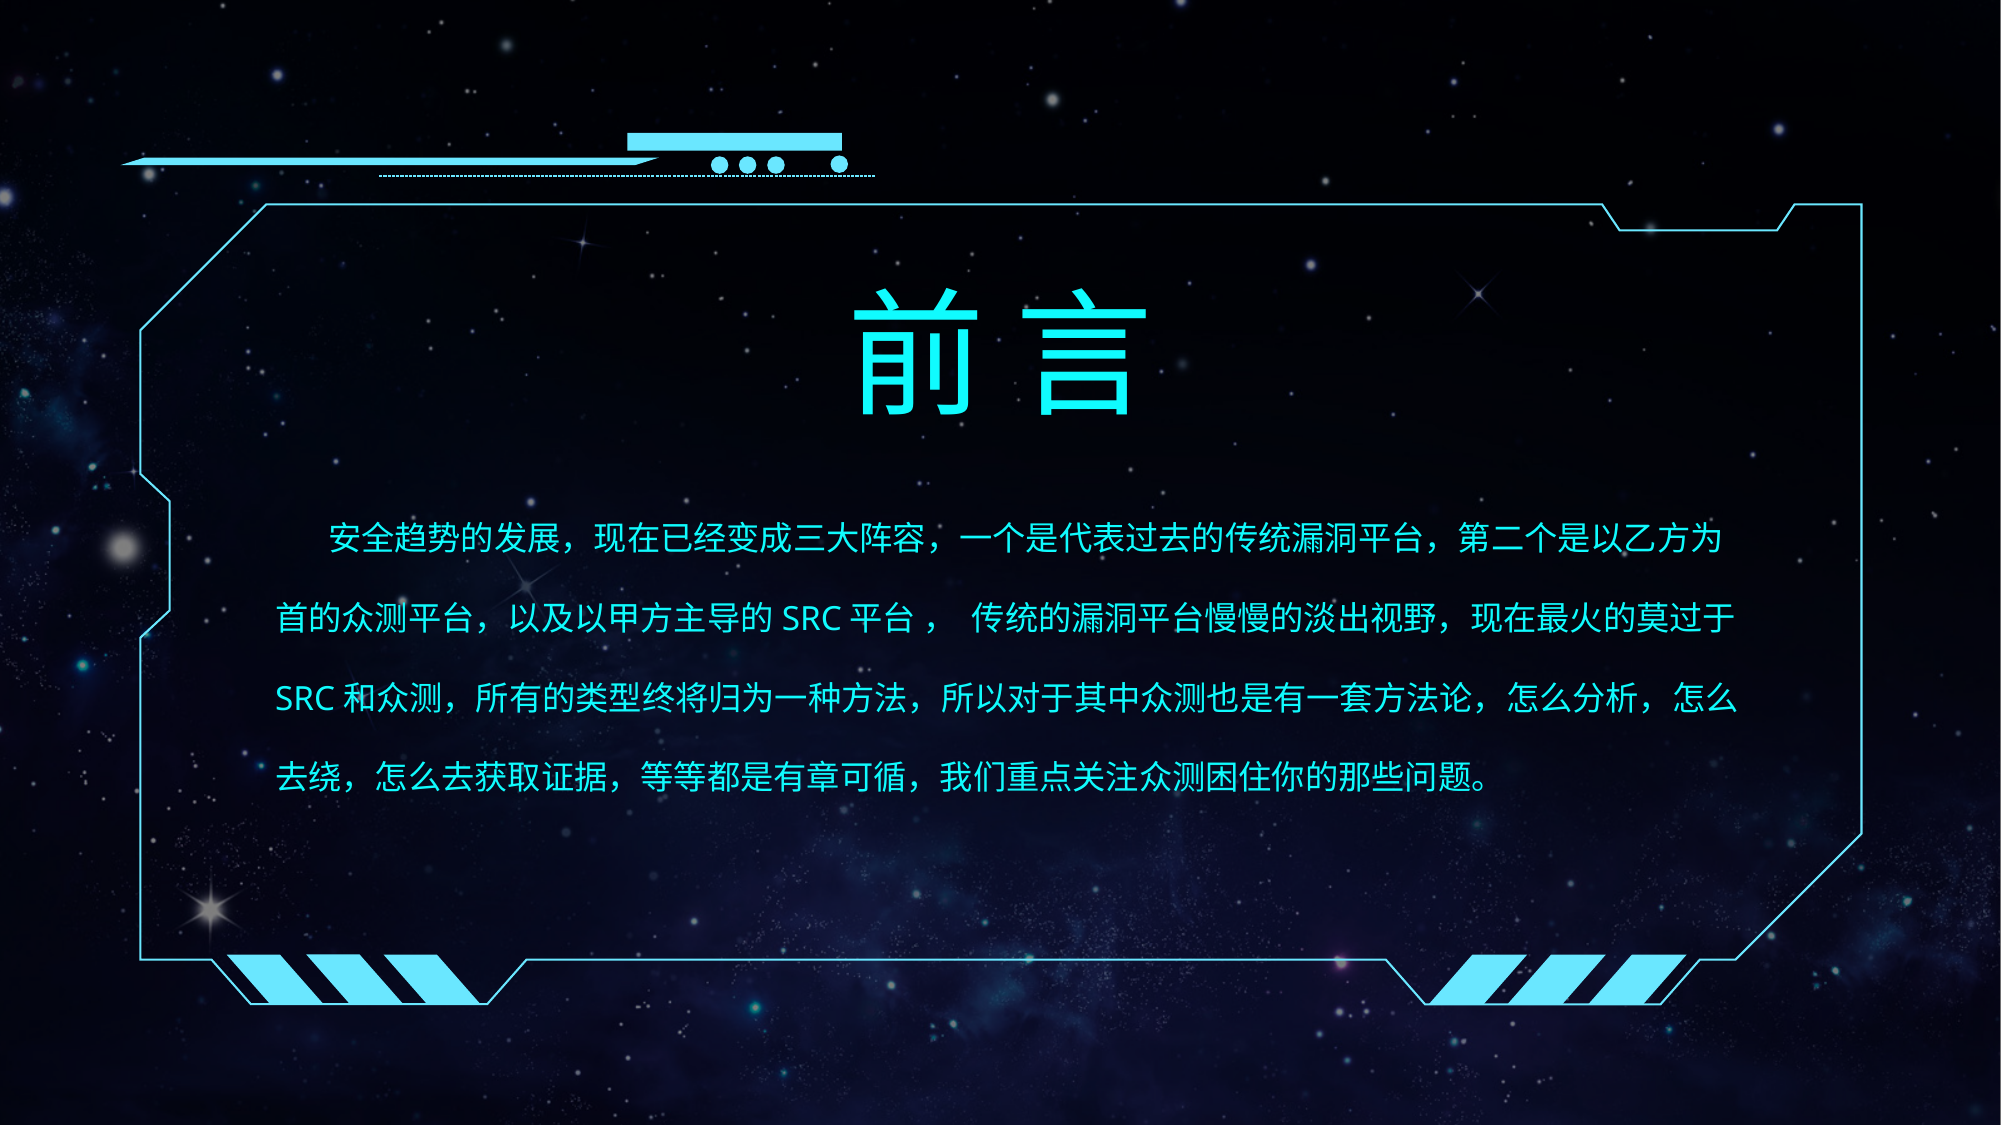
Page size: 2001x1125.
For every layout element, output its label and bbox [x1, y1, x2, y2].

text_box [120, 132, 875, 176]
picture [0, 0, 2001, 1125]
text_box [140, 204, 1862, 1005]
